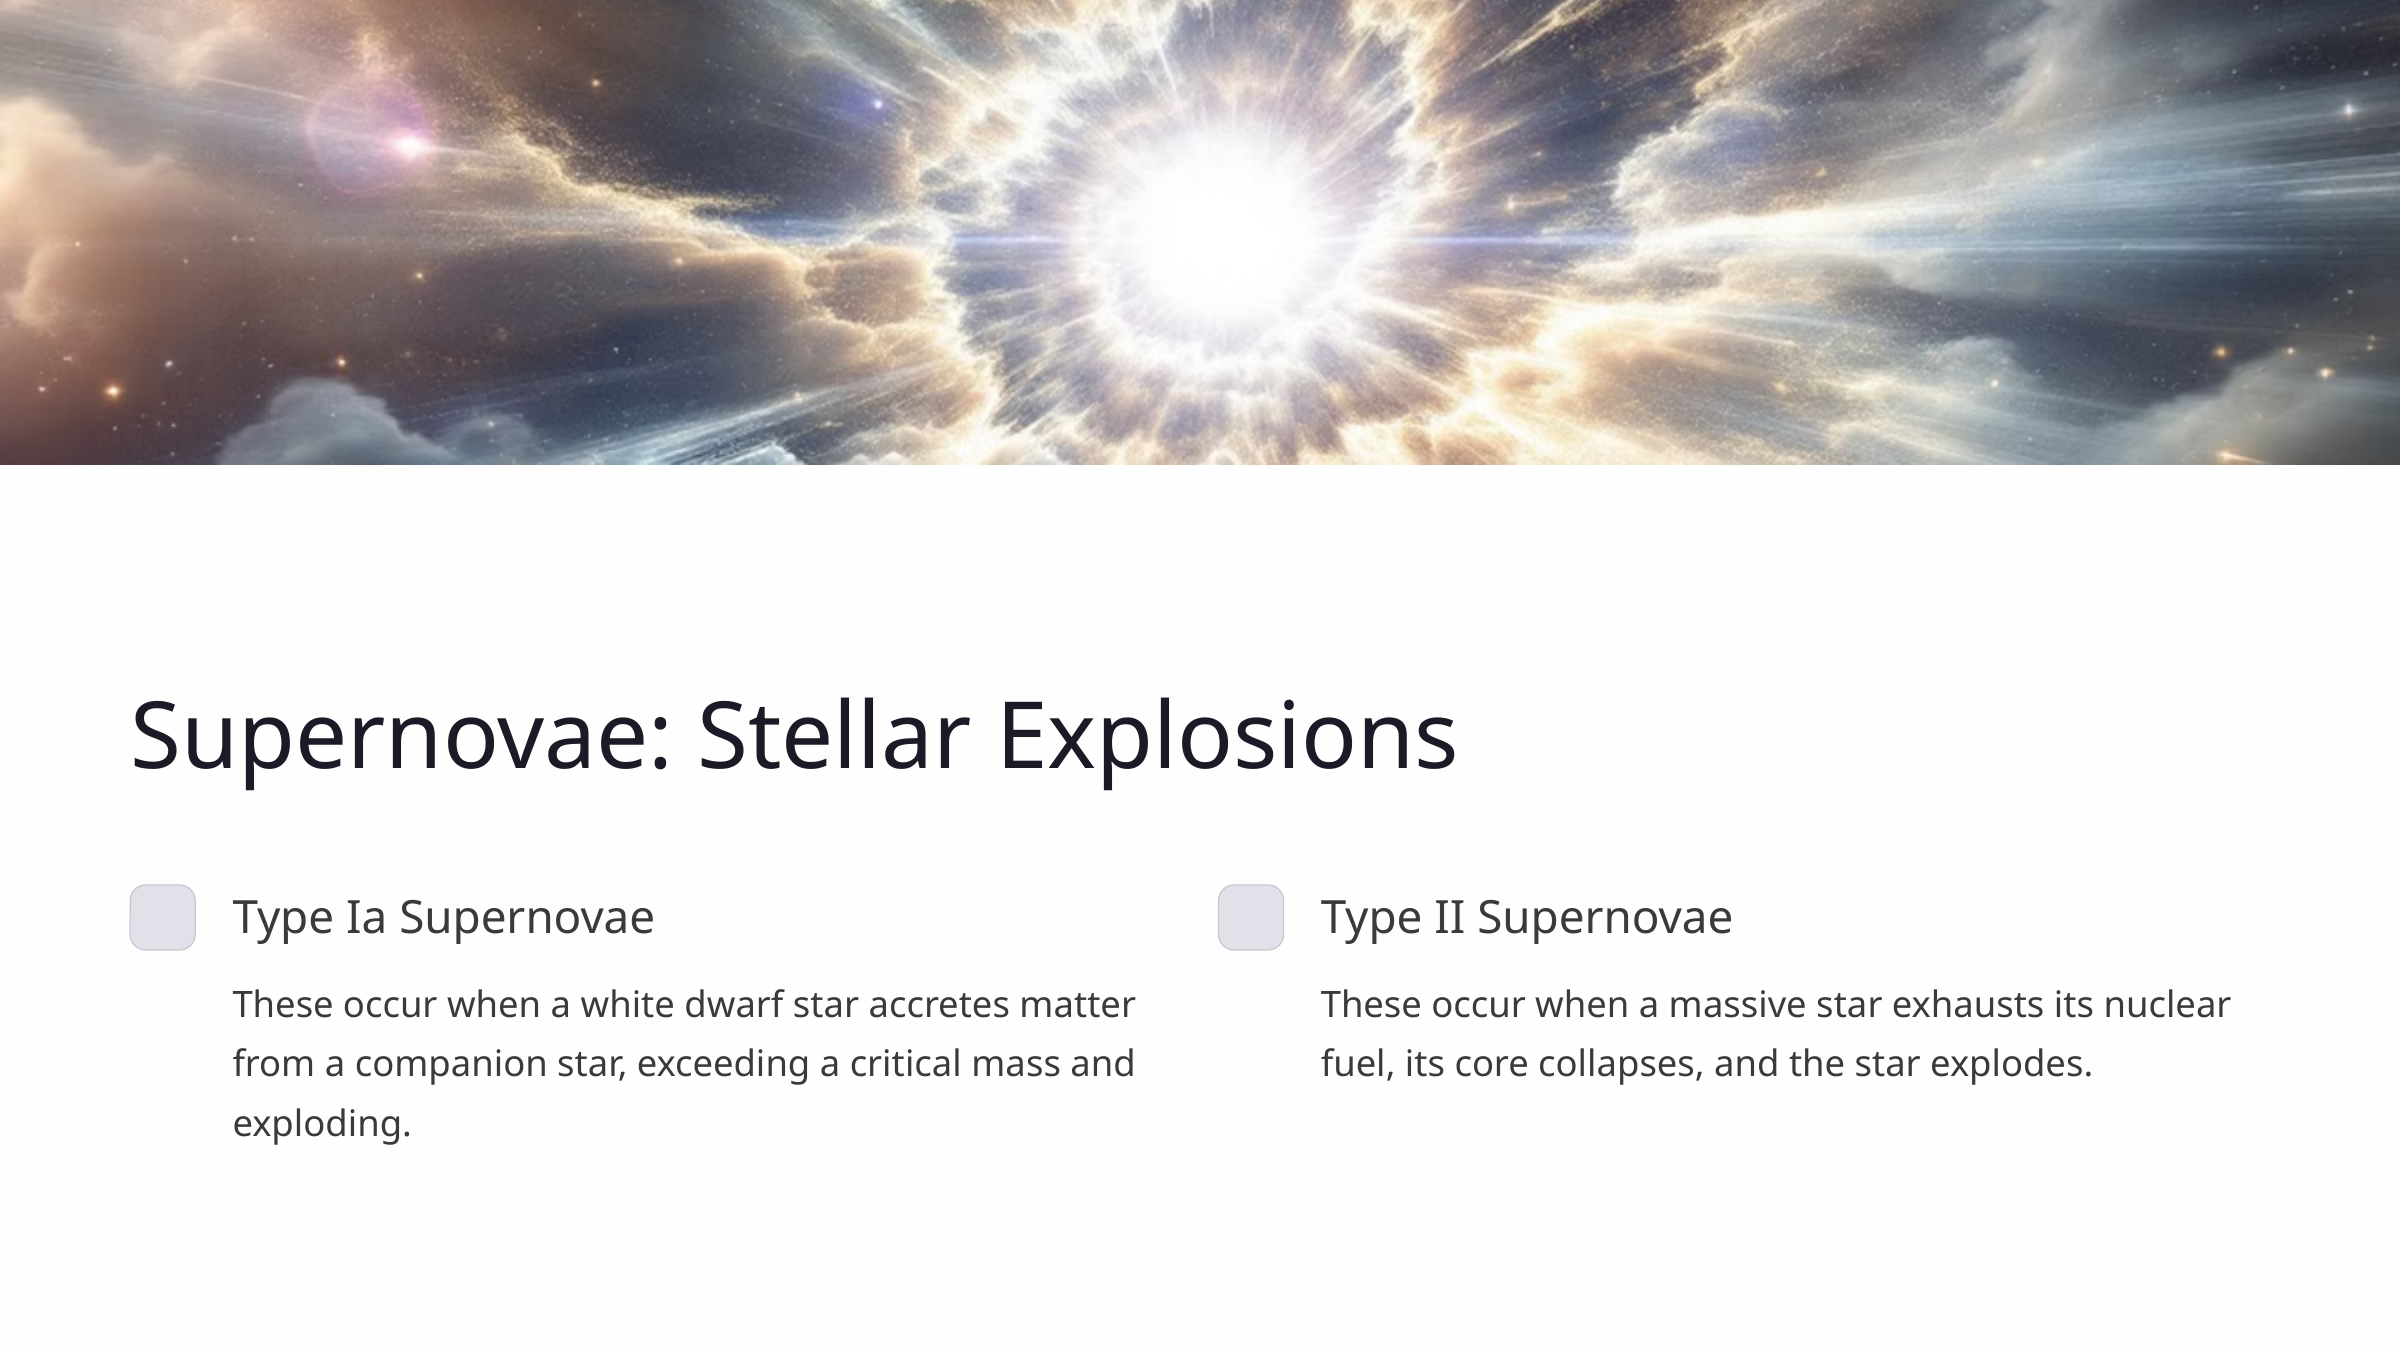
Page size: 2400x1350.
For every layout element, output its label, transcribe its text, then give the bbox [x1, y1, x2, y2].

text_box [1218, 884, 1284, 951]
text_box Type II Supernovae [1320, 884, 1786, 943]
text_box Type Ia Supernovae [232, 884, 698, 943]
text_box [130, 884, 196, 951]
picture [0, 0, 2400, 466]
text_box These occur when a white dwarf star accretes matter from a companion star, exceeding a critical mass and exploding. [232, 965, 1182, 1144]
text_box Supernovae: Stellar Explosions [130, 671, 1447, 788]
text_box These occur when a massive star exhausts its nuclear fuel, its core collapses, and the star explodes. [1320, 965, 2270, 1085]
